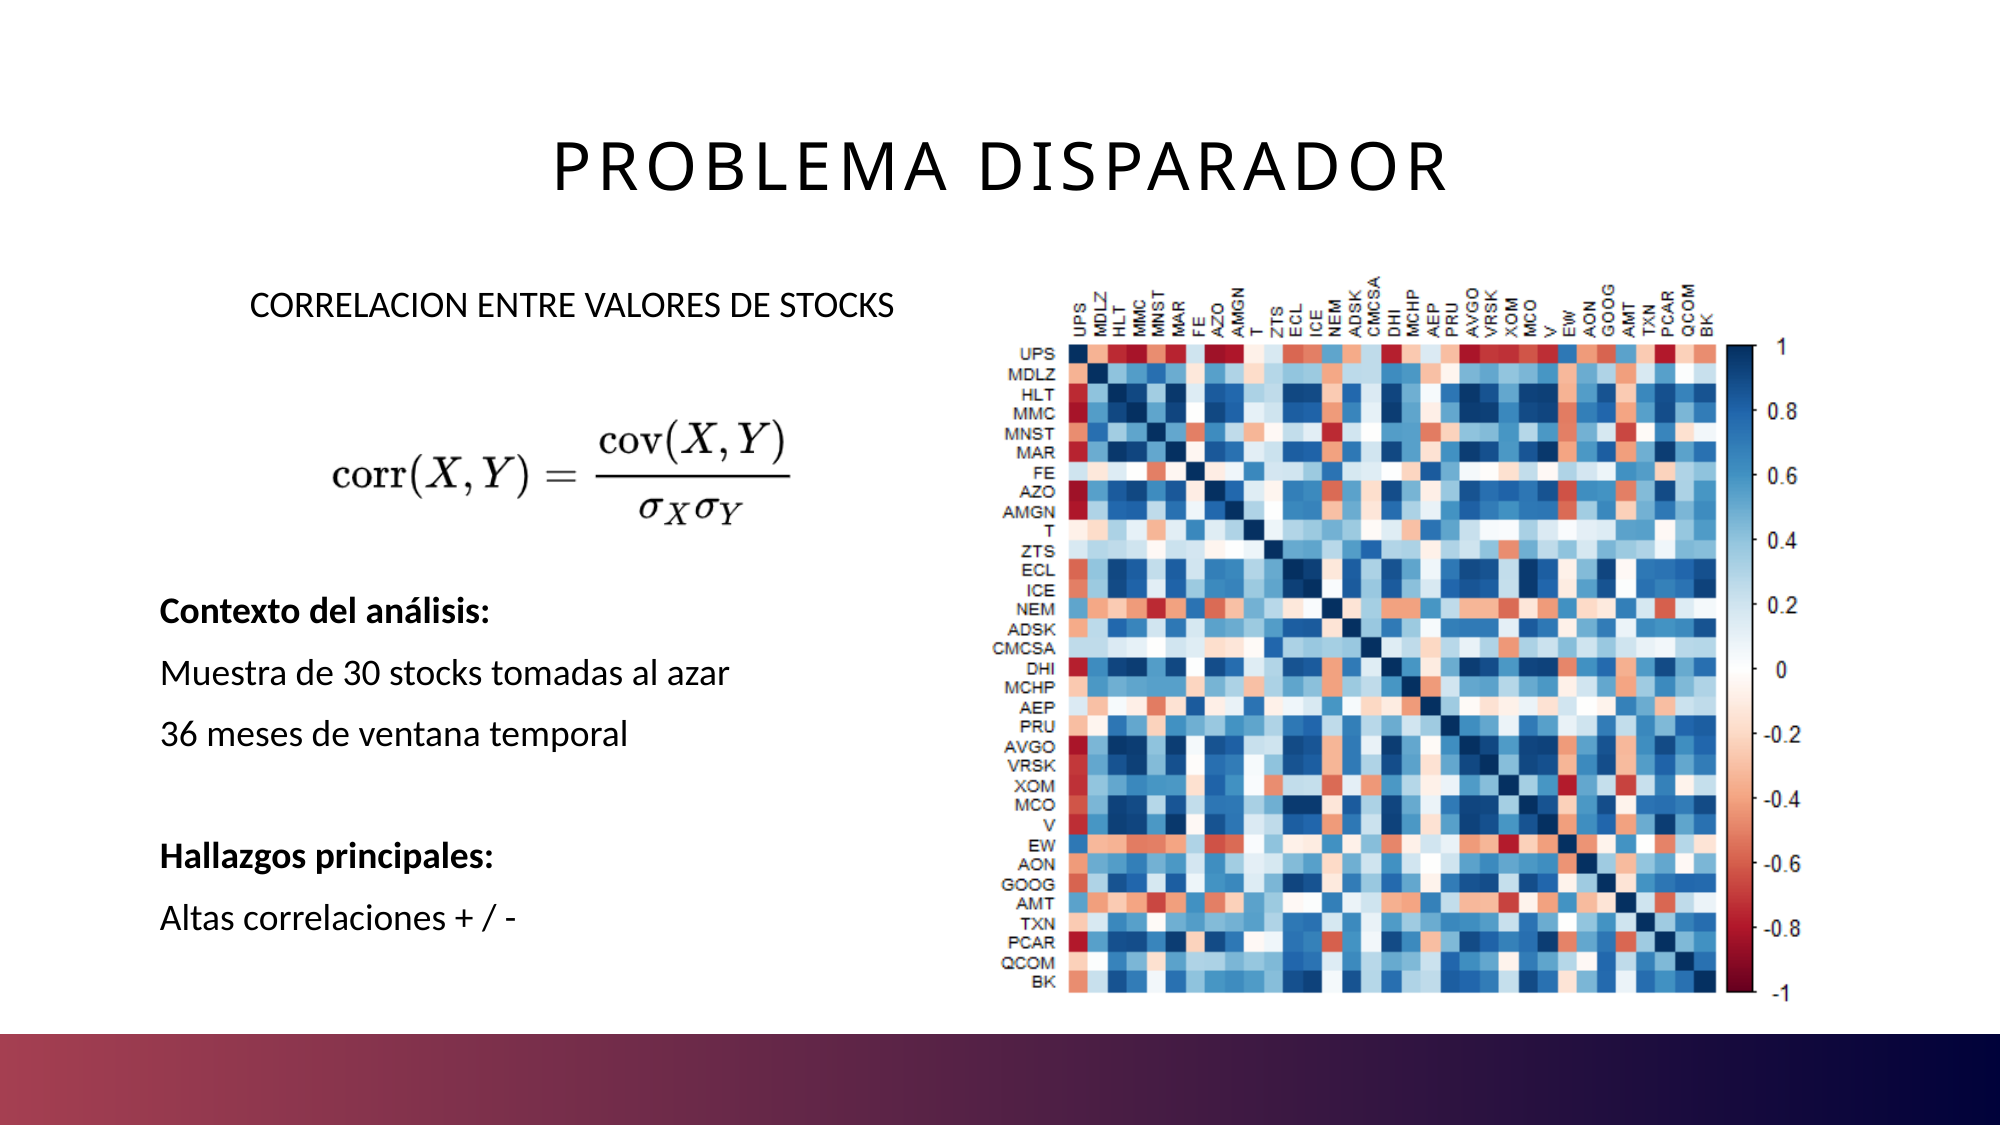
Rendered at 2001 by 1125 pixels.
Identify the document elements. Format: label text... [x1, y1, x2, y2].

list CORRELACION ENTRE VALORES DE STOCKS Contexto del análisis: Muestra de 30 stocks tomadas al azar 36 meses de ventana temporal Hallazgos principales: Altas correlaciones + / - [144, 277, 811, 957]
title Problema disparador [137, 60, 1863, 278]
picture [326, 407, 804, 537]
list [811, 270, 2000, 1005]
text_box [0, 1033, 2000, 1125]
